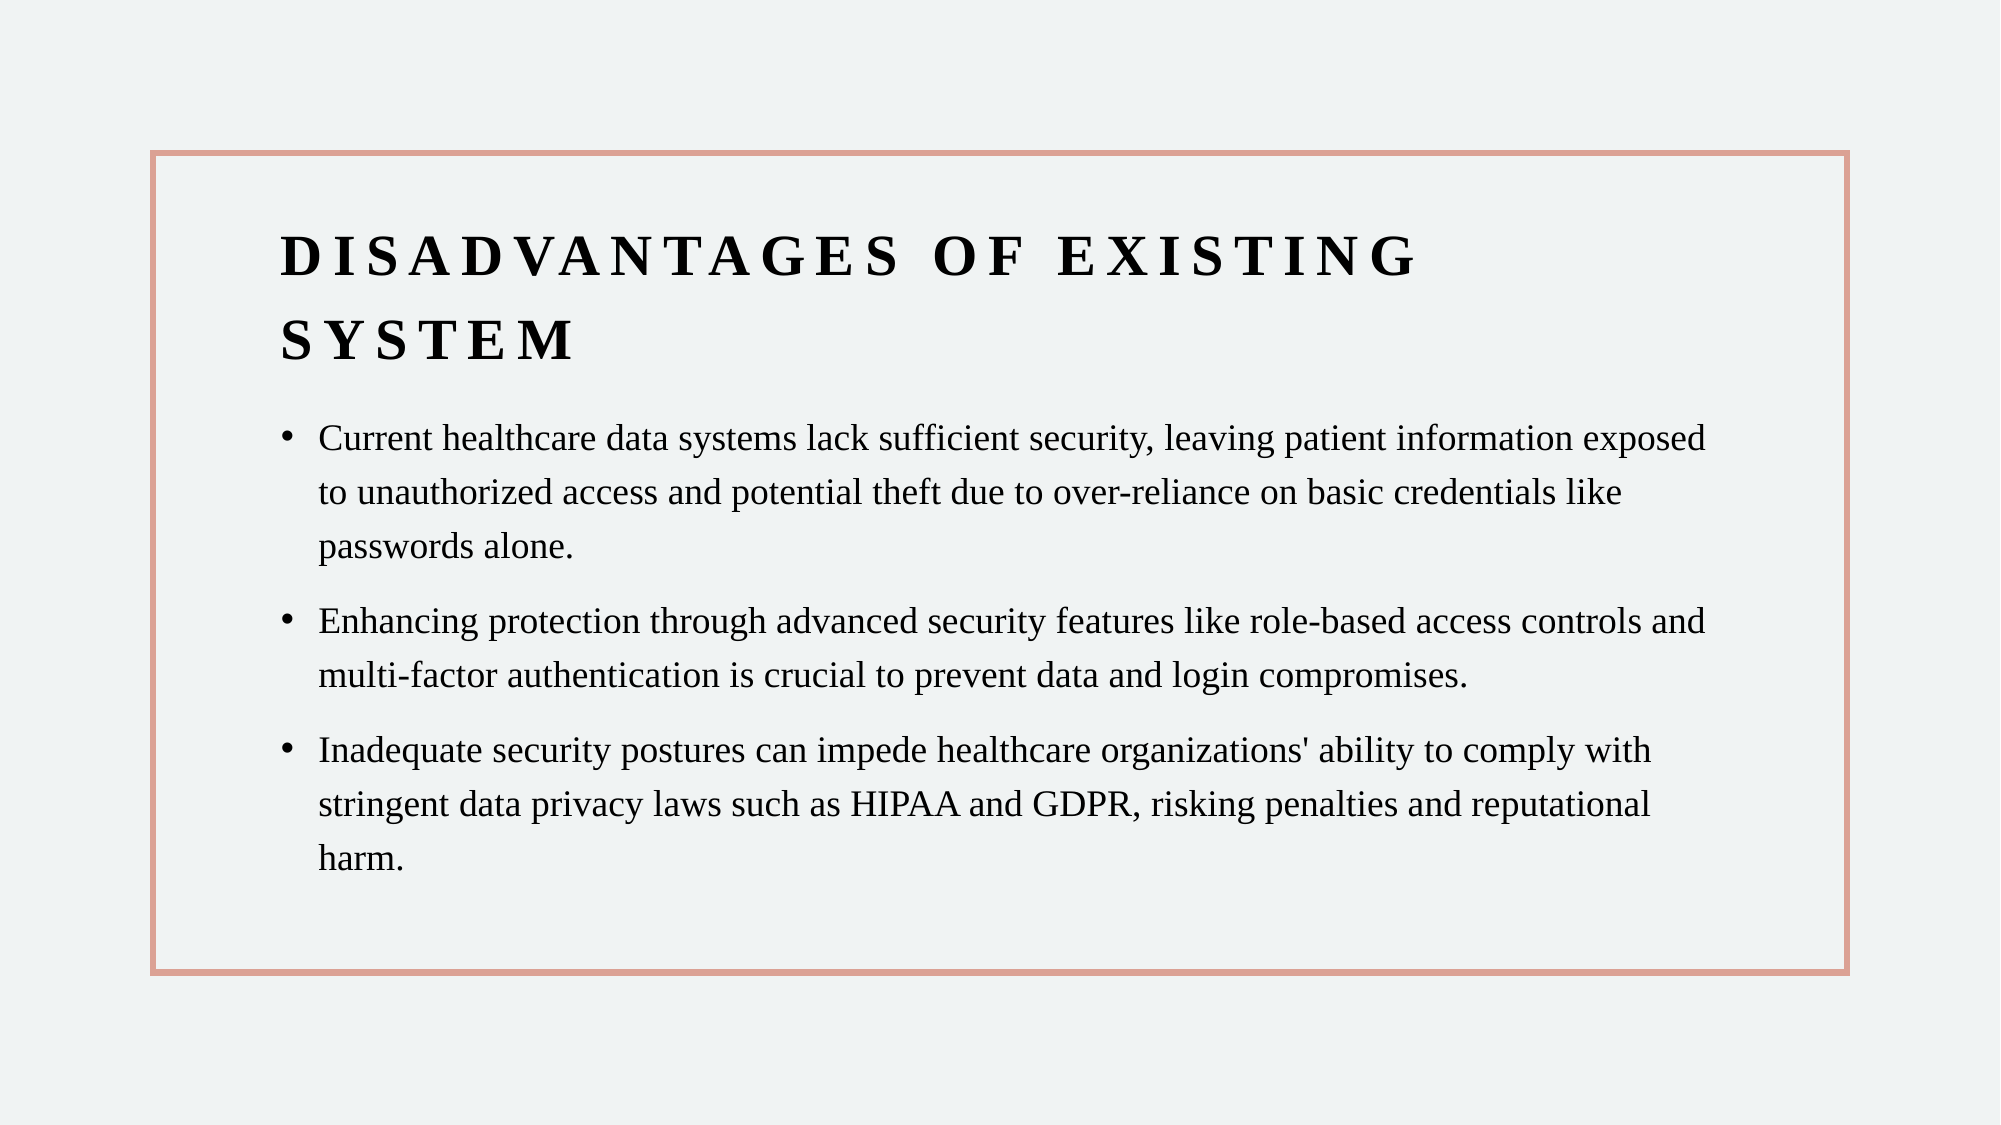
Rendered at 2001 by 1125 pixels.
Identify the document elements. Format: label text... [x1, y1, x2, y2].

title DISADVANTAGES OF EXISTING SYSTEM [265, 202, 1739, 379]
list Current healthcare data systems lack sufficient security, leaving patient information exposed to unauthorized access and potential theft due to over-reliance on basic credentials like passwords alone. Enhancing protection through advanced security features like role-based access controls and multi-factor authentication is crucial to prevent data and login compromises. Inadequate security postures can impede healthcare organizations' ability to comply with stringent data privacy laws such as HIPAA and GDPR, risking penalties and reputational harm. [265, 396, 1739, 913]
